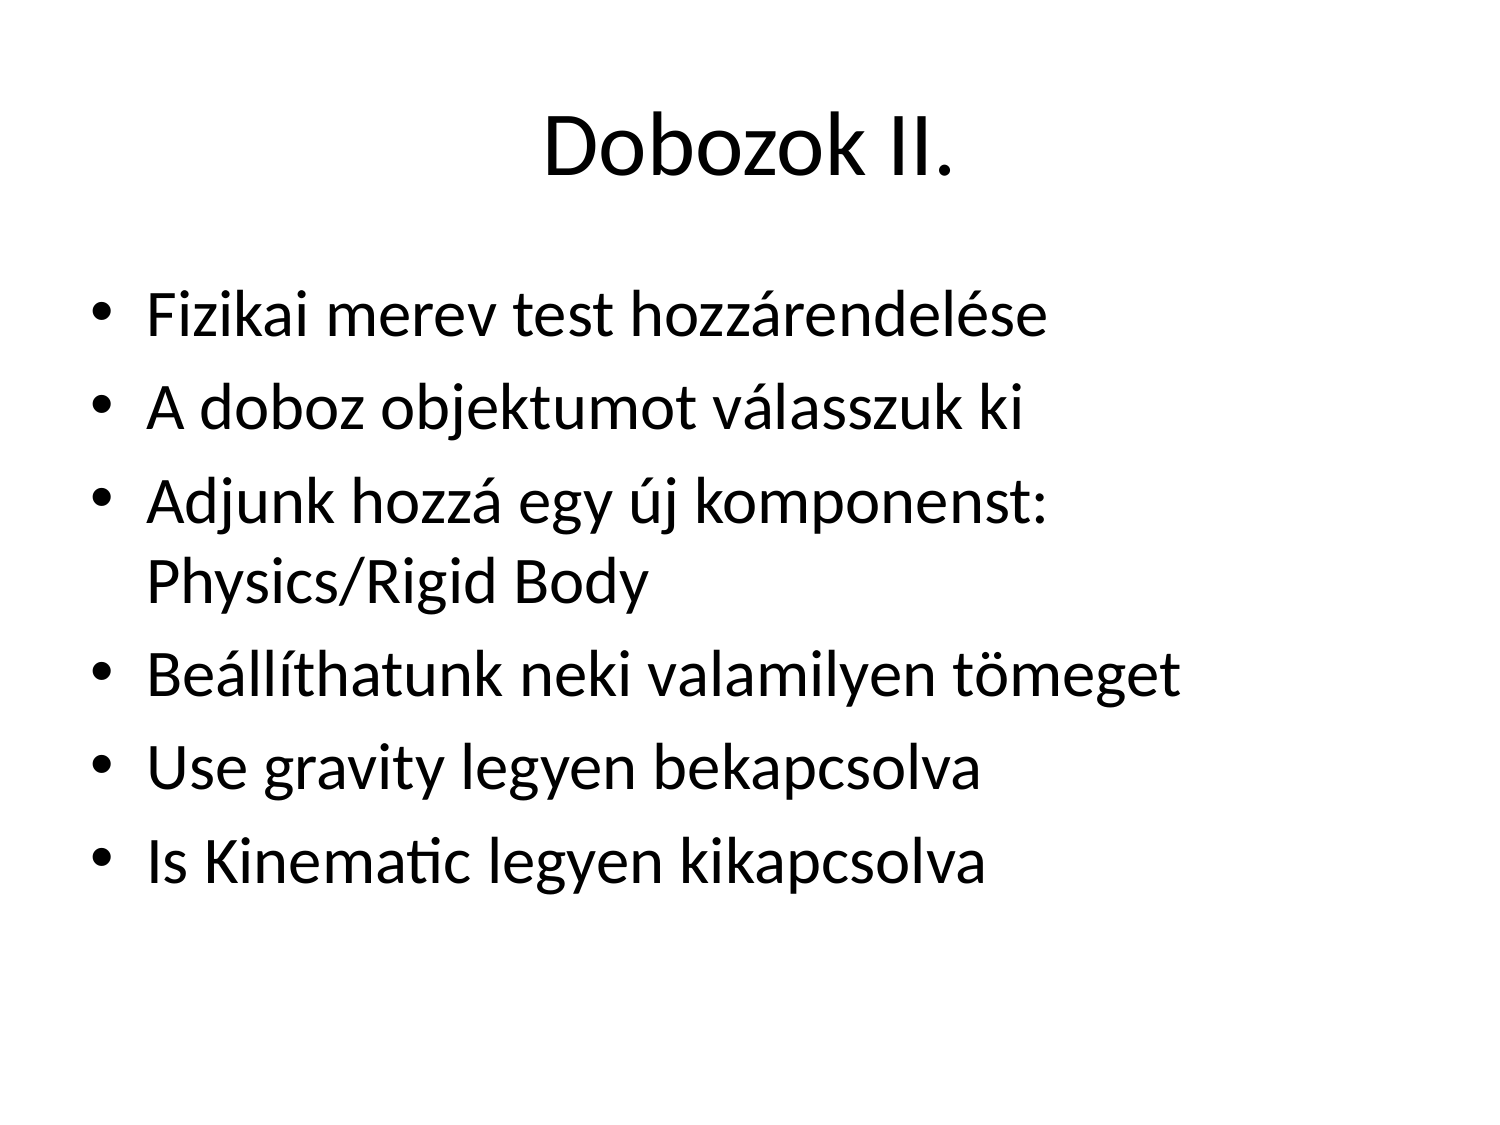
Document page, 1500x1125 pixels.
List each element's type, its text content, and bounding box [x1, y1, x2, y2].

title Dobozok II. [75, 45, 1425, 233]
list Fizikai merev test hozzárendelése A doboz objektumot válasszuk ki Adjunk hozzá egy új komponenst: Physics/Rigid Body Beállíthatunk neki valamilyen tömeget Use gravity legyen bekapcsolva Is Kinematic legyen kikapcsolva [75, 262, 1425, 1005]
